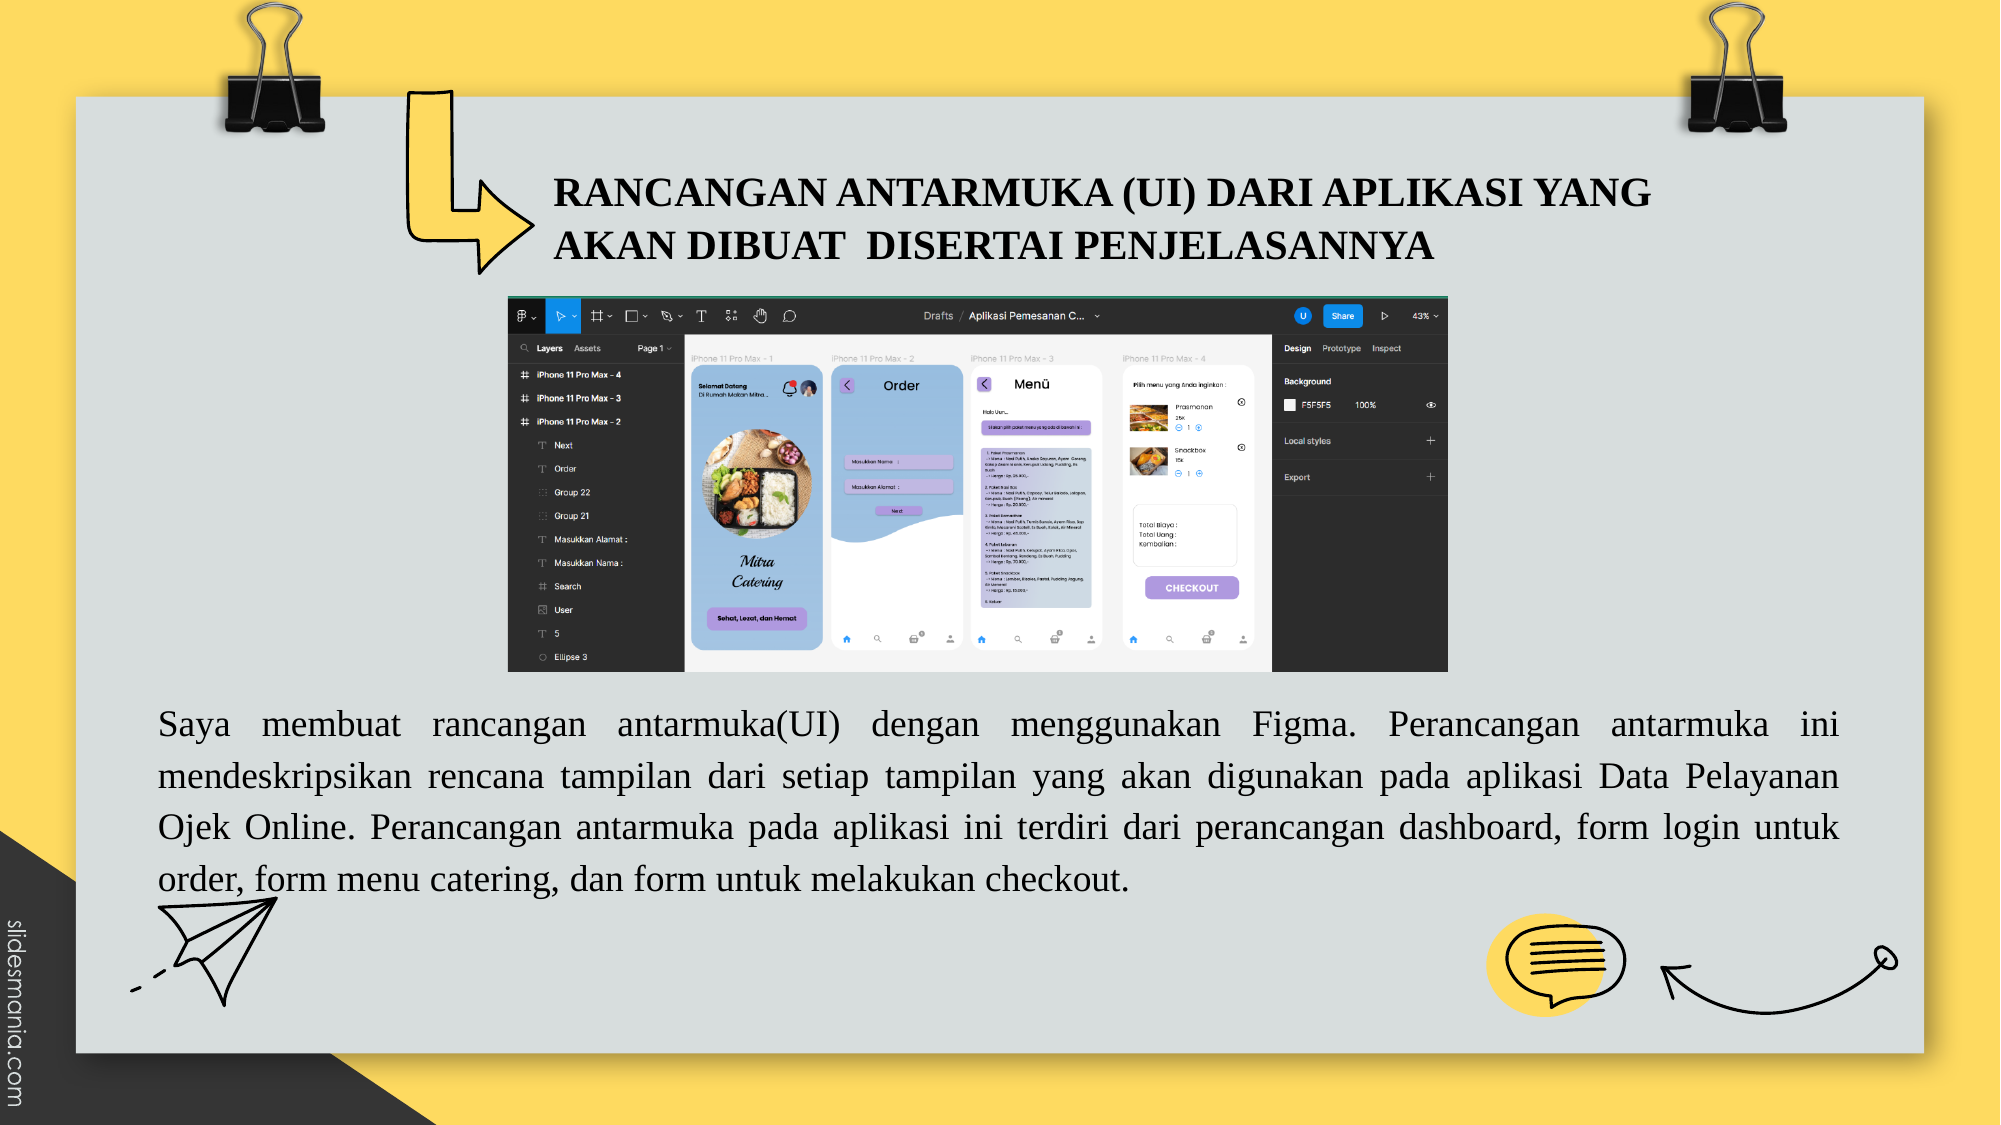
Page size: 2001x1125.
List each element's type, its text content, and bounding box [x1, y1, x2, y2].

title RANCANGAN ANTARMUKA (UI) DARI APLIKASI YANG AKAN DIBUAT DISERTAI PENJELASANNYA [533, 140, 1754, 336]
text_box [407, 91, 534, 274]
picture [120, 0, 430, 147]
picture [507, 296, 1449, 673]
picture [1583, 0, 1892, 147]
list Saya membuat rancangan antarmuka(UI) dengan menggunakan Figma. Perancangan antarmuka ini mendeskripsikan rencana tampilan dari setiap tampilan yang akan digunakan pada aplikasi Data Pelayanan Ojek Online. Perancangan antarmuka pada aplikasi ini terdiri dari perancangan dashboard, form login untuk order, form menu catering, dan form untuk melakukan checkout. [137, 672, 1863, 988]
